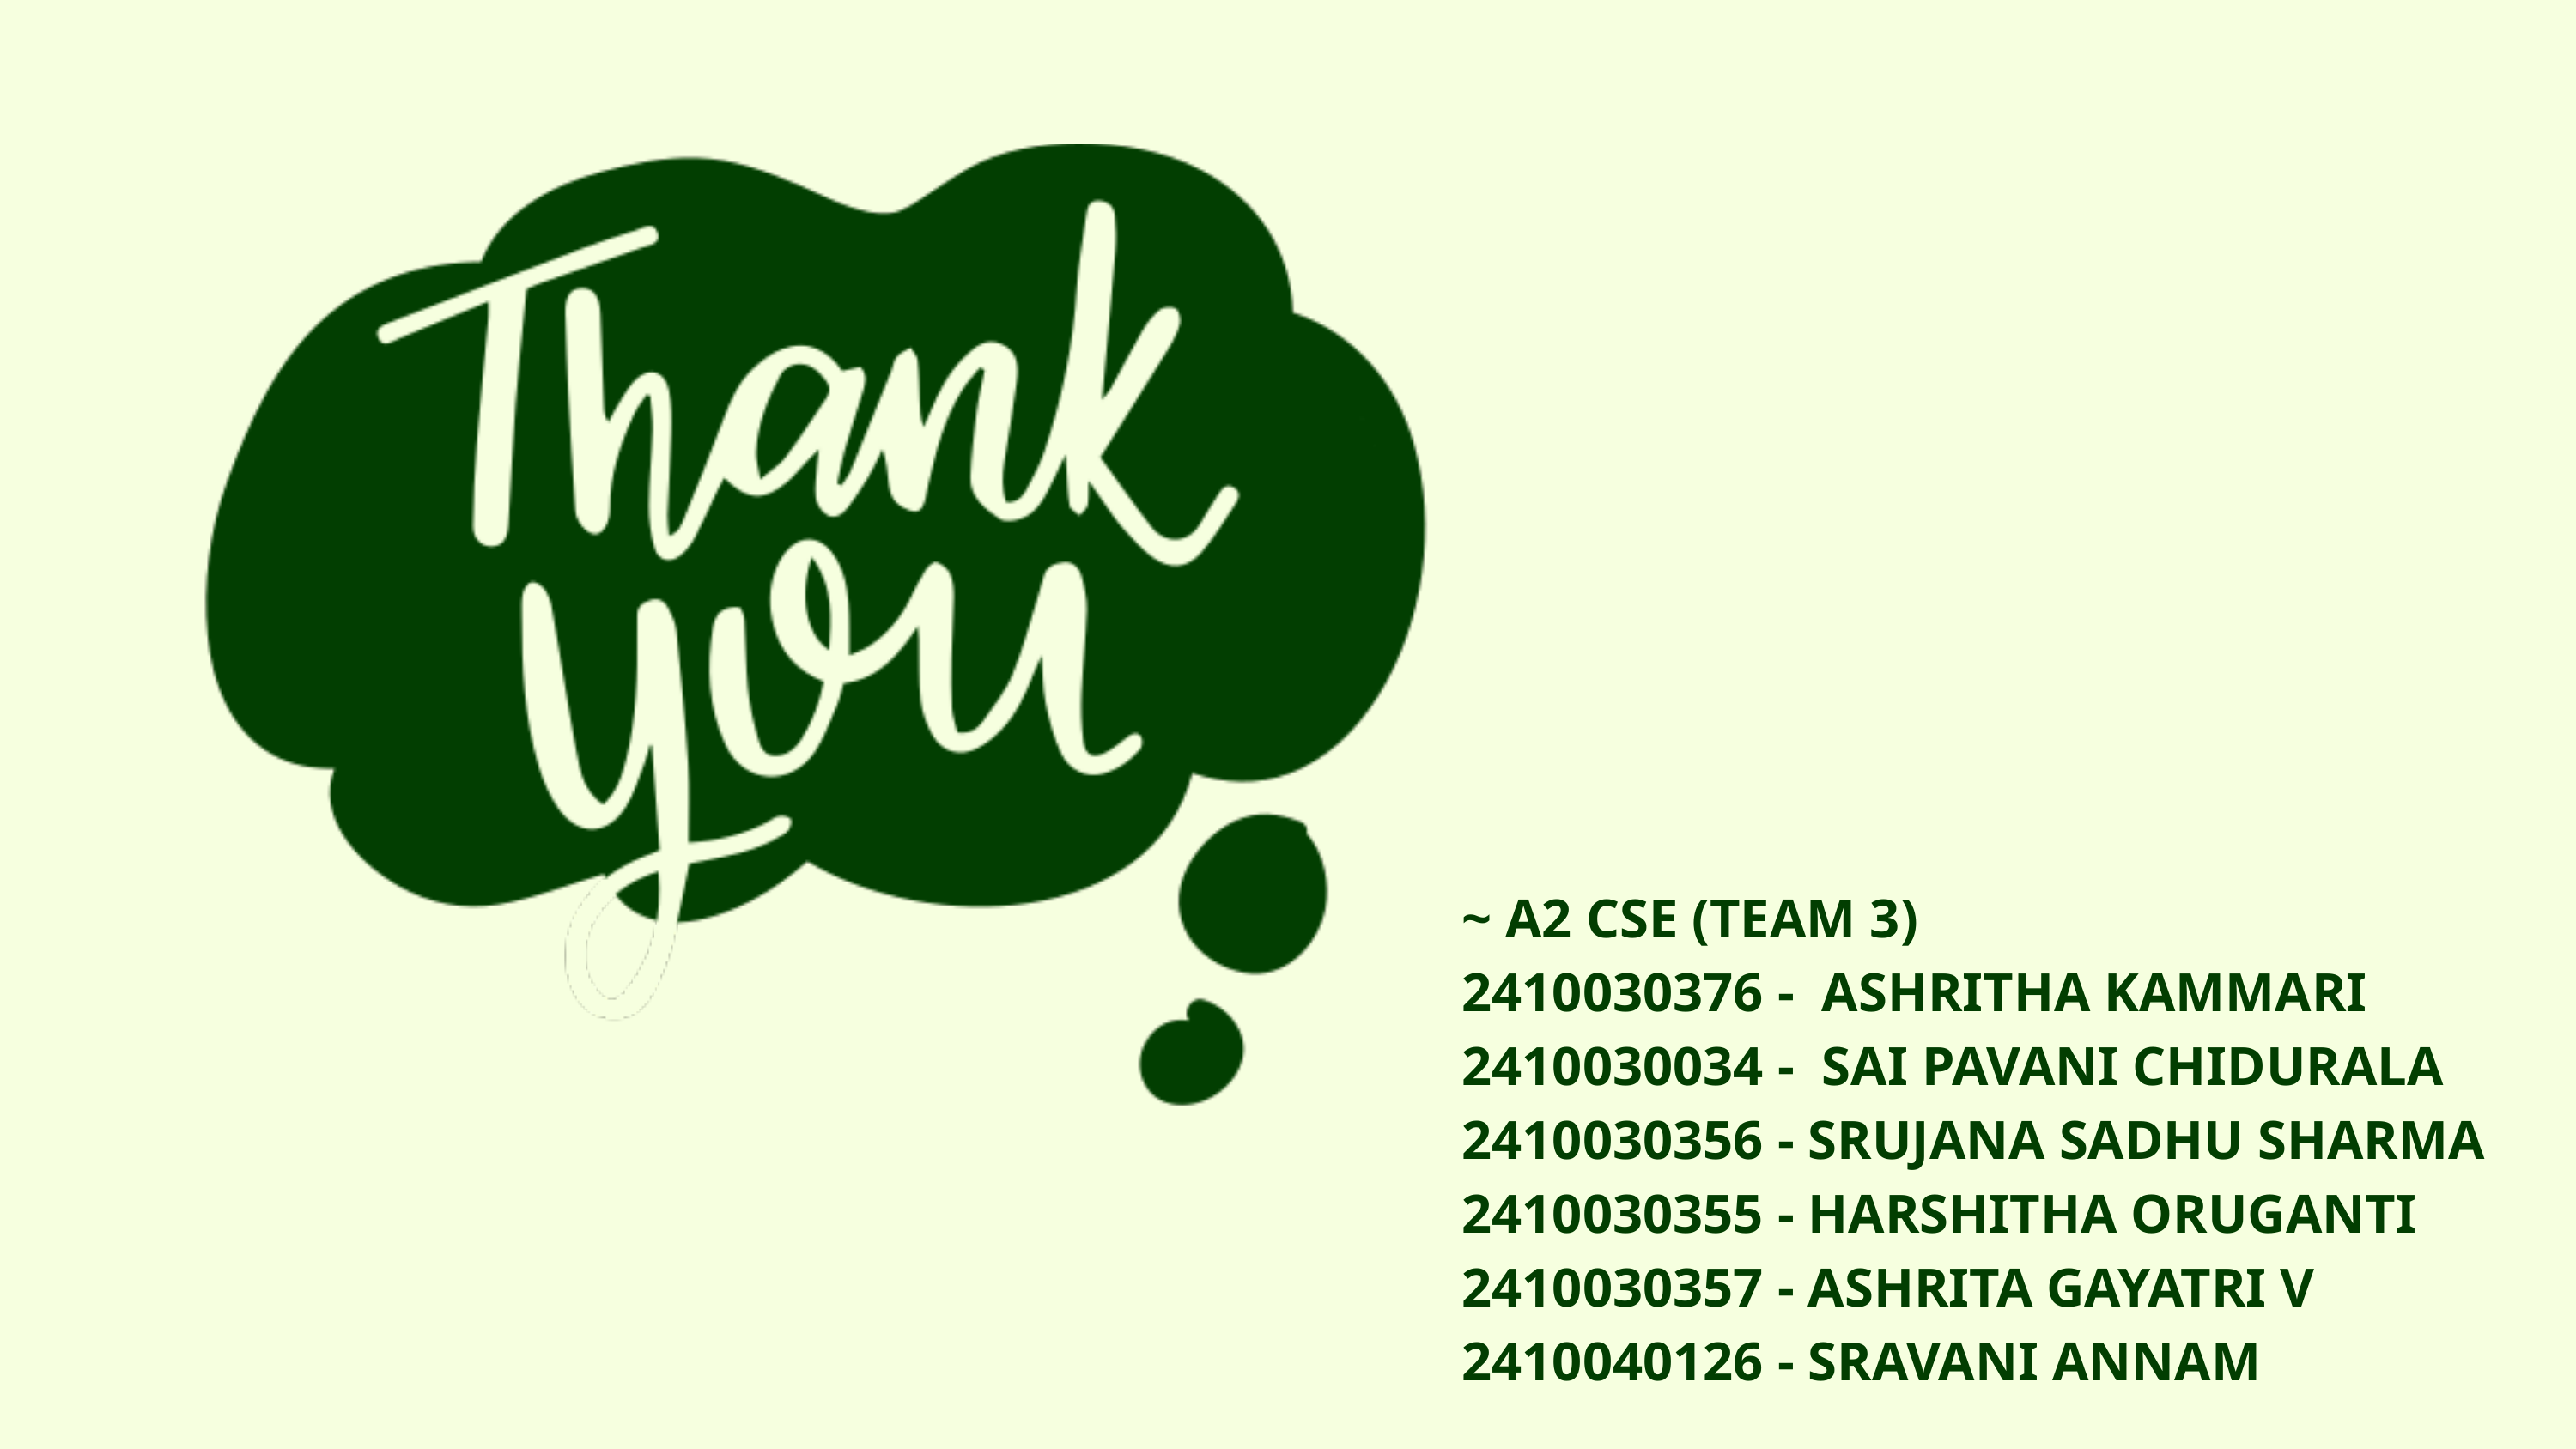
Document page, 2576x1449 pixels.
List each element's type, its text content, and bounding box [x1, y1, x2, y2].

text_box ~ A2 CSE (TEAM 3) 2410030376 - ASHRITHA KAMMARI 2410030034 - SAI PAVANI CHIDURALA 2410030356 - SRUJANA SADHU SHARMA 2410030355 - HARSHITHA ORUGANTI 2410030357 - ASHRITA GAYATRI V 2410040126 - SRAVANI ANNAM [1461, 874, 2576, 1391]
text_box [204, 144, 1438, 1112]
